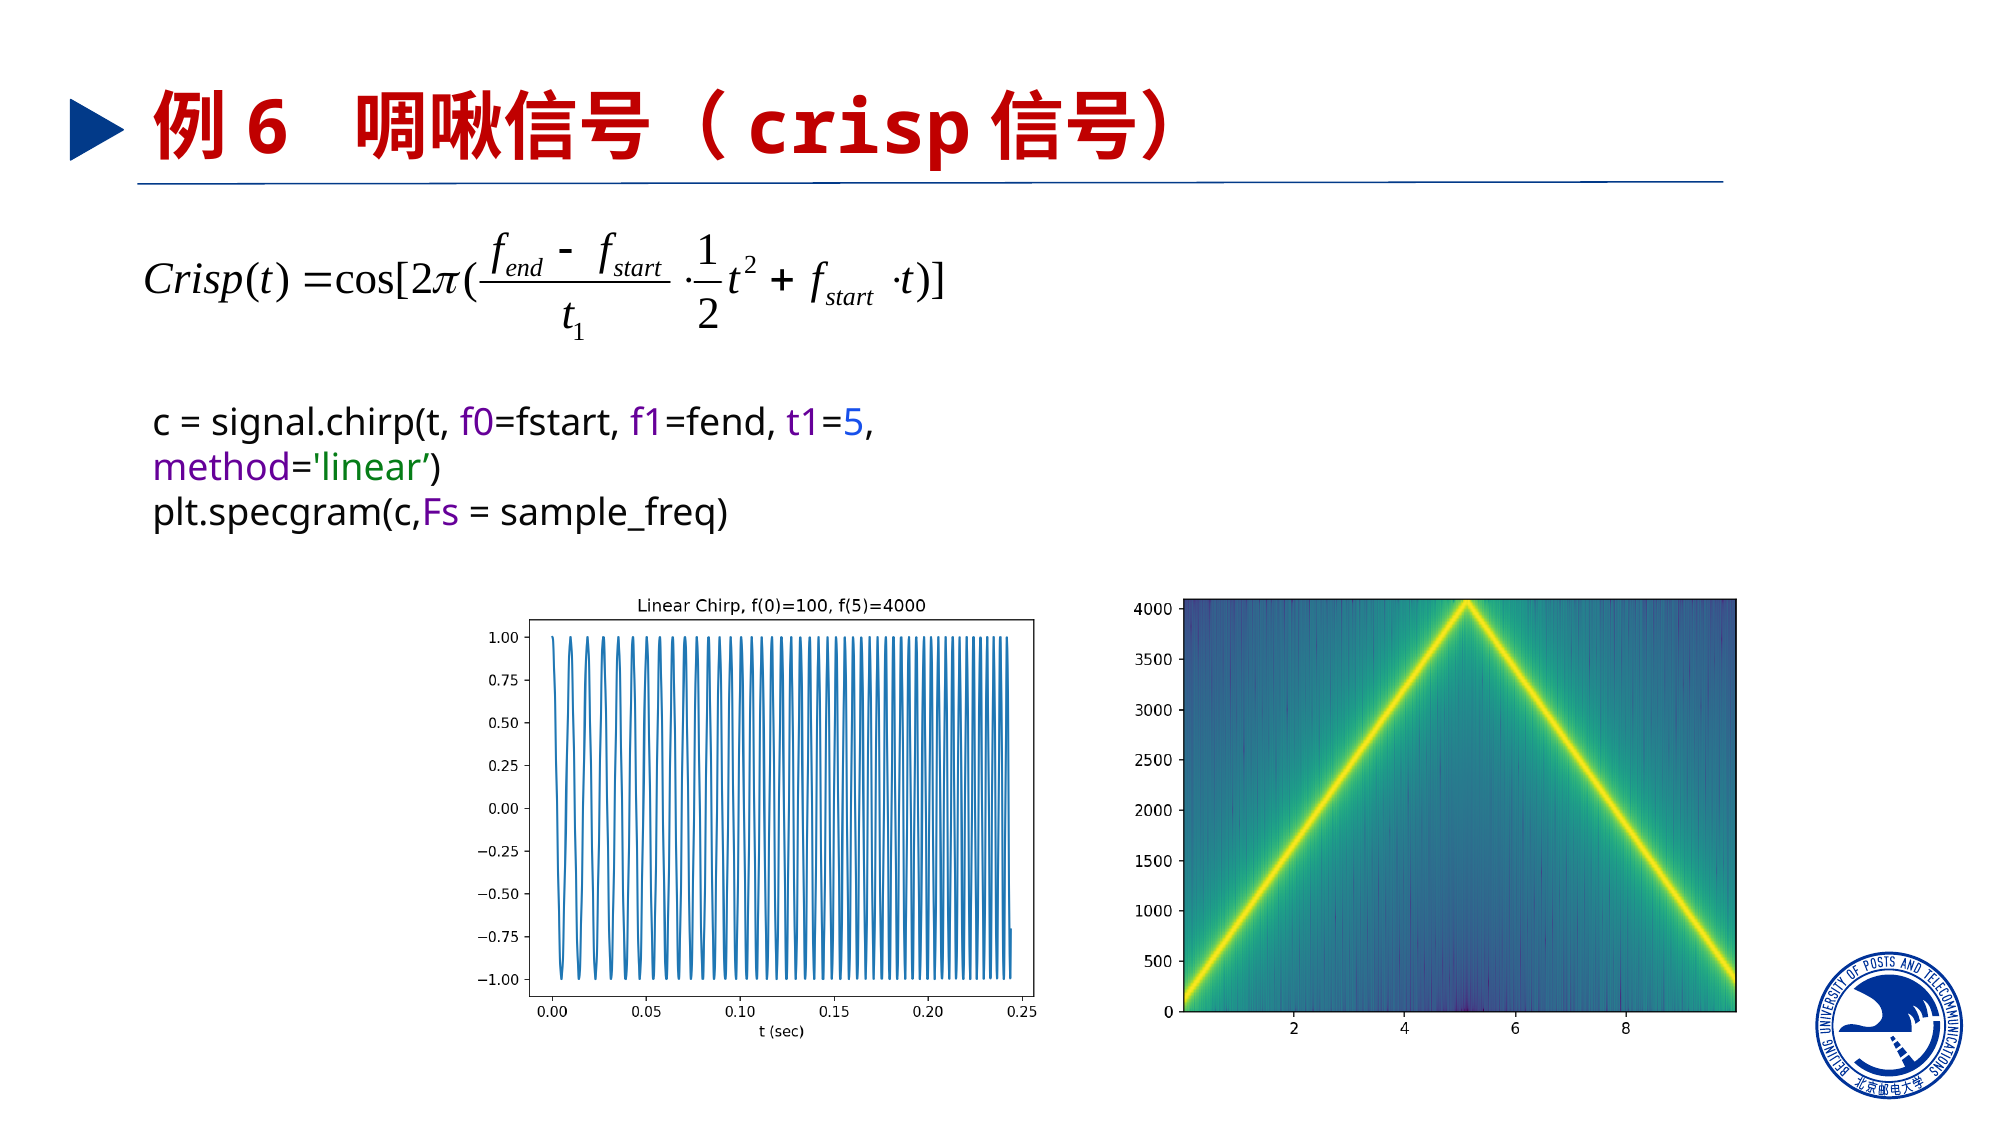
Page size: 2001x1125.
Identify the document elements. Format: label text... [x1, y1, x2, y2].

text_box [137, 221, 953, 350]
text_box c = signal.chirp(t, f0=fstart, f1=fend, t1=5, method='linear’) plt.specgram(c,Fs = sample_freq) [137, 390, 1138, 541]
picture [1112, 572, 1781, 1059]
picture [466, 582, 1060, 1049]
title 例6 啁啾信号（crisp信号） [137, 47, 1863, 211]
